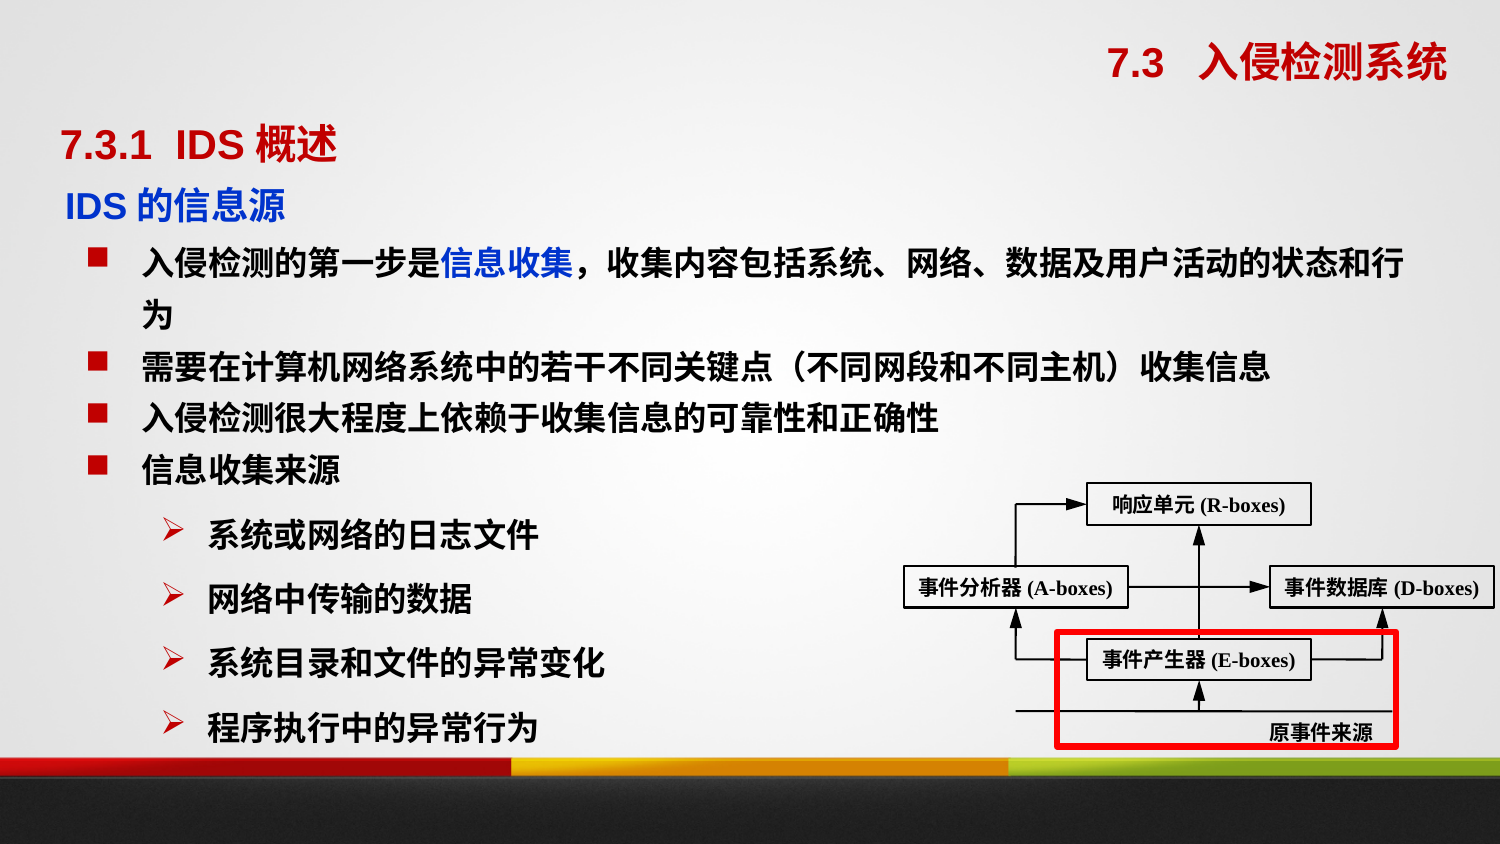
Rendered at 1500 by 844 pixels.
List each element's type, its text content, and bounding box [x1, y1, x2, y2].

text_box 7.3 入侵检测系统 [1089, 35, 1465, 86]
text_box IDS的信息源 [46, 175, 305, 235]
list 入侵检测的第一步是信息收集，收集内容包括系统、网络、数据及用户活动的状态和行为 需要在计算机网络系统中的若干不同关键点（不同网段和不同主机）收集信息 入侵检测很大程度上依赖于收集信息的可靠性和正确性 信息收集来源 系统或网络的日志文件 网络中传输的数据 系统目录和文件的异常变化 程序执行中的异常行为 [70, 222, 1421, 777]
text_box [903, 482, 1495, 753]
text_box 7.3.1 IDS概述 [35, 117, 364, 168]
picture [0, 0, 1500, 844]
